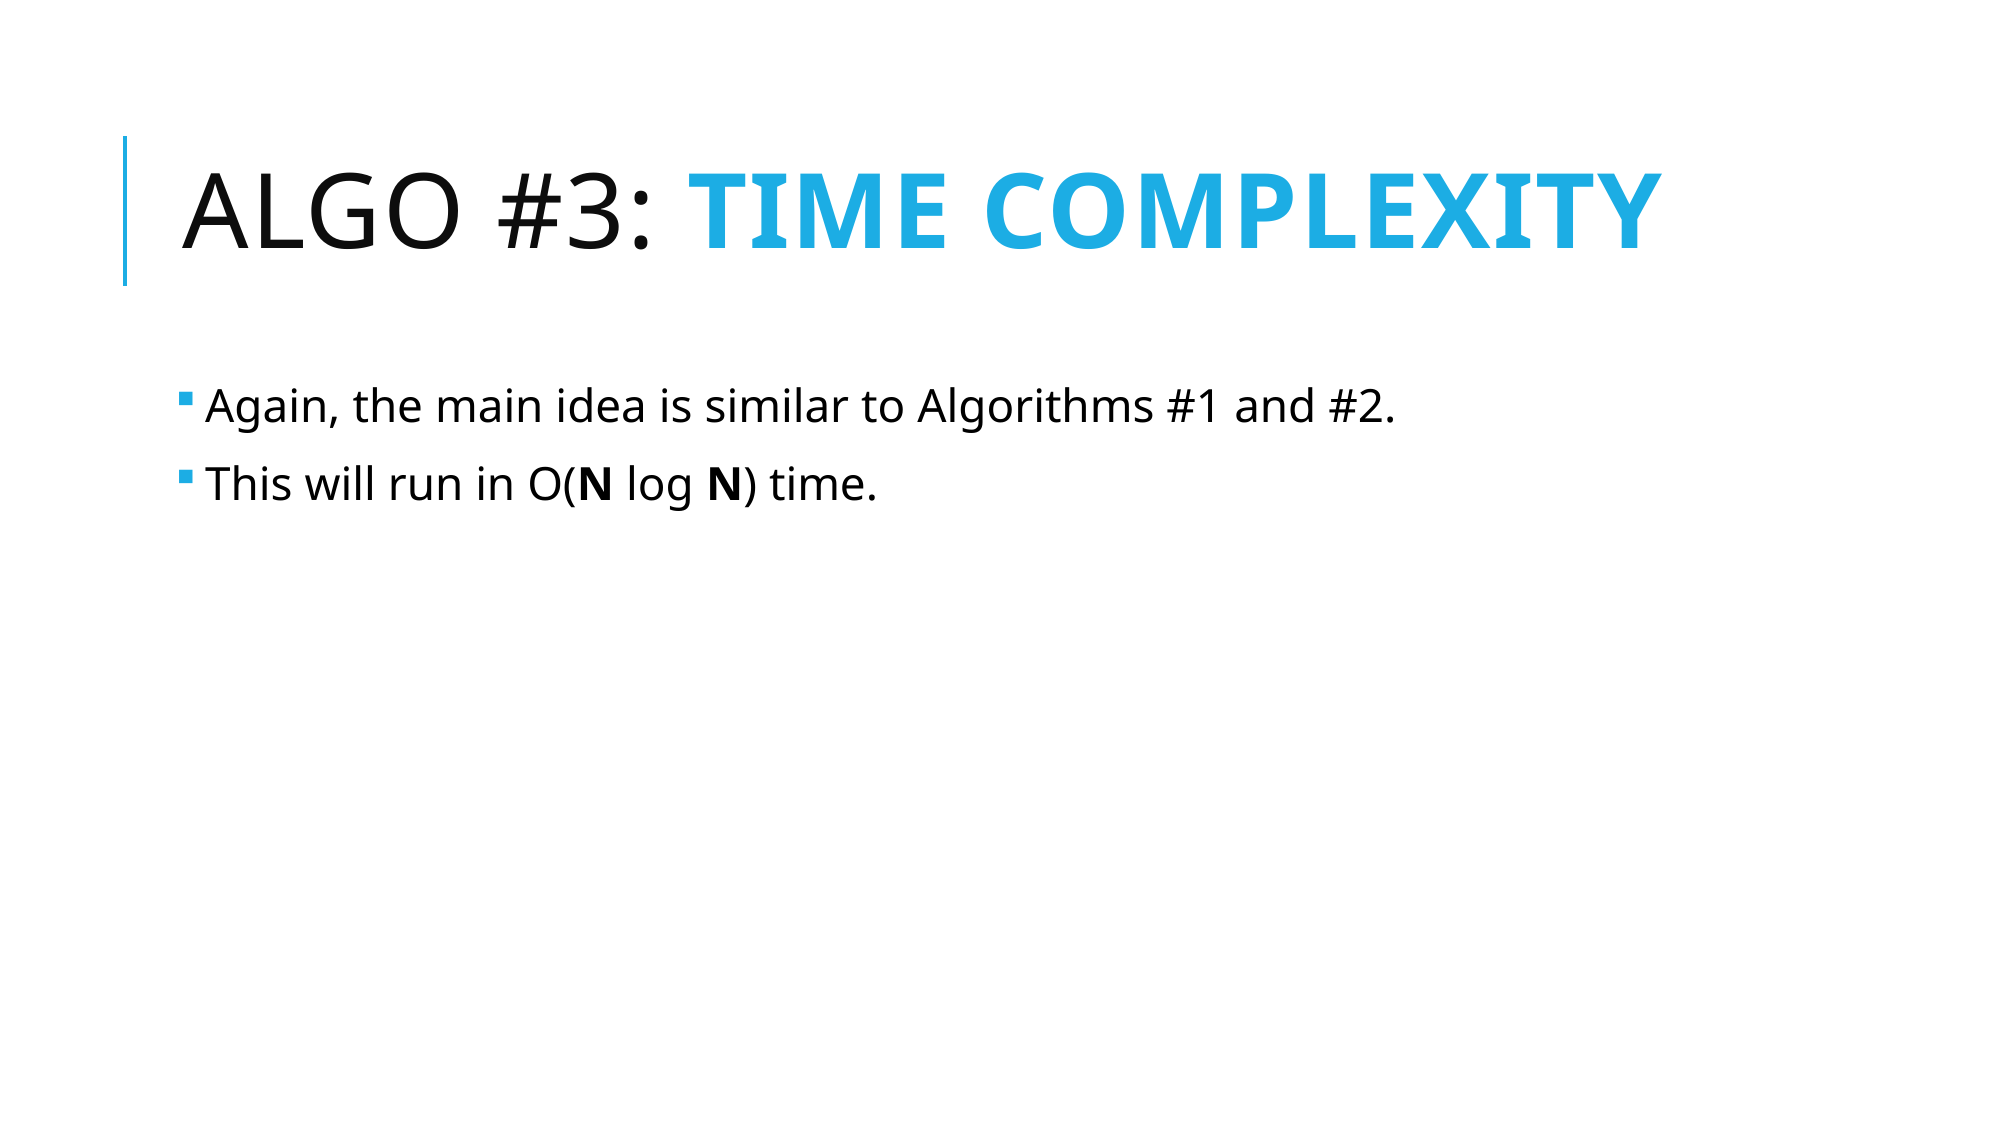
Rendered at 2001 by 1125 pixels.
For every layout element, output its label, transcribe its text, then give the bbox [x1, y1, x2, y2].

title Algo #3: Time complexity [168, 96, 1763, 342]
list Again, the main idea is similar to Algorithms #1 and #2. This will run in O(N log N) time. [168, 375, 1763, 1035]
